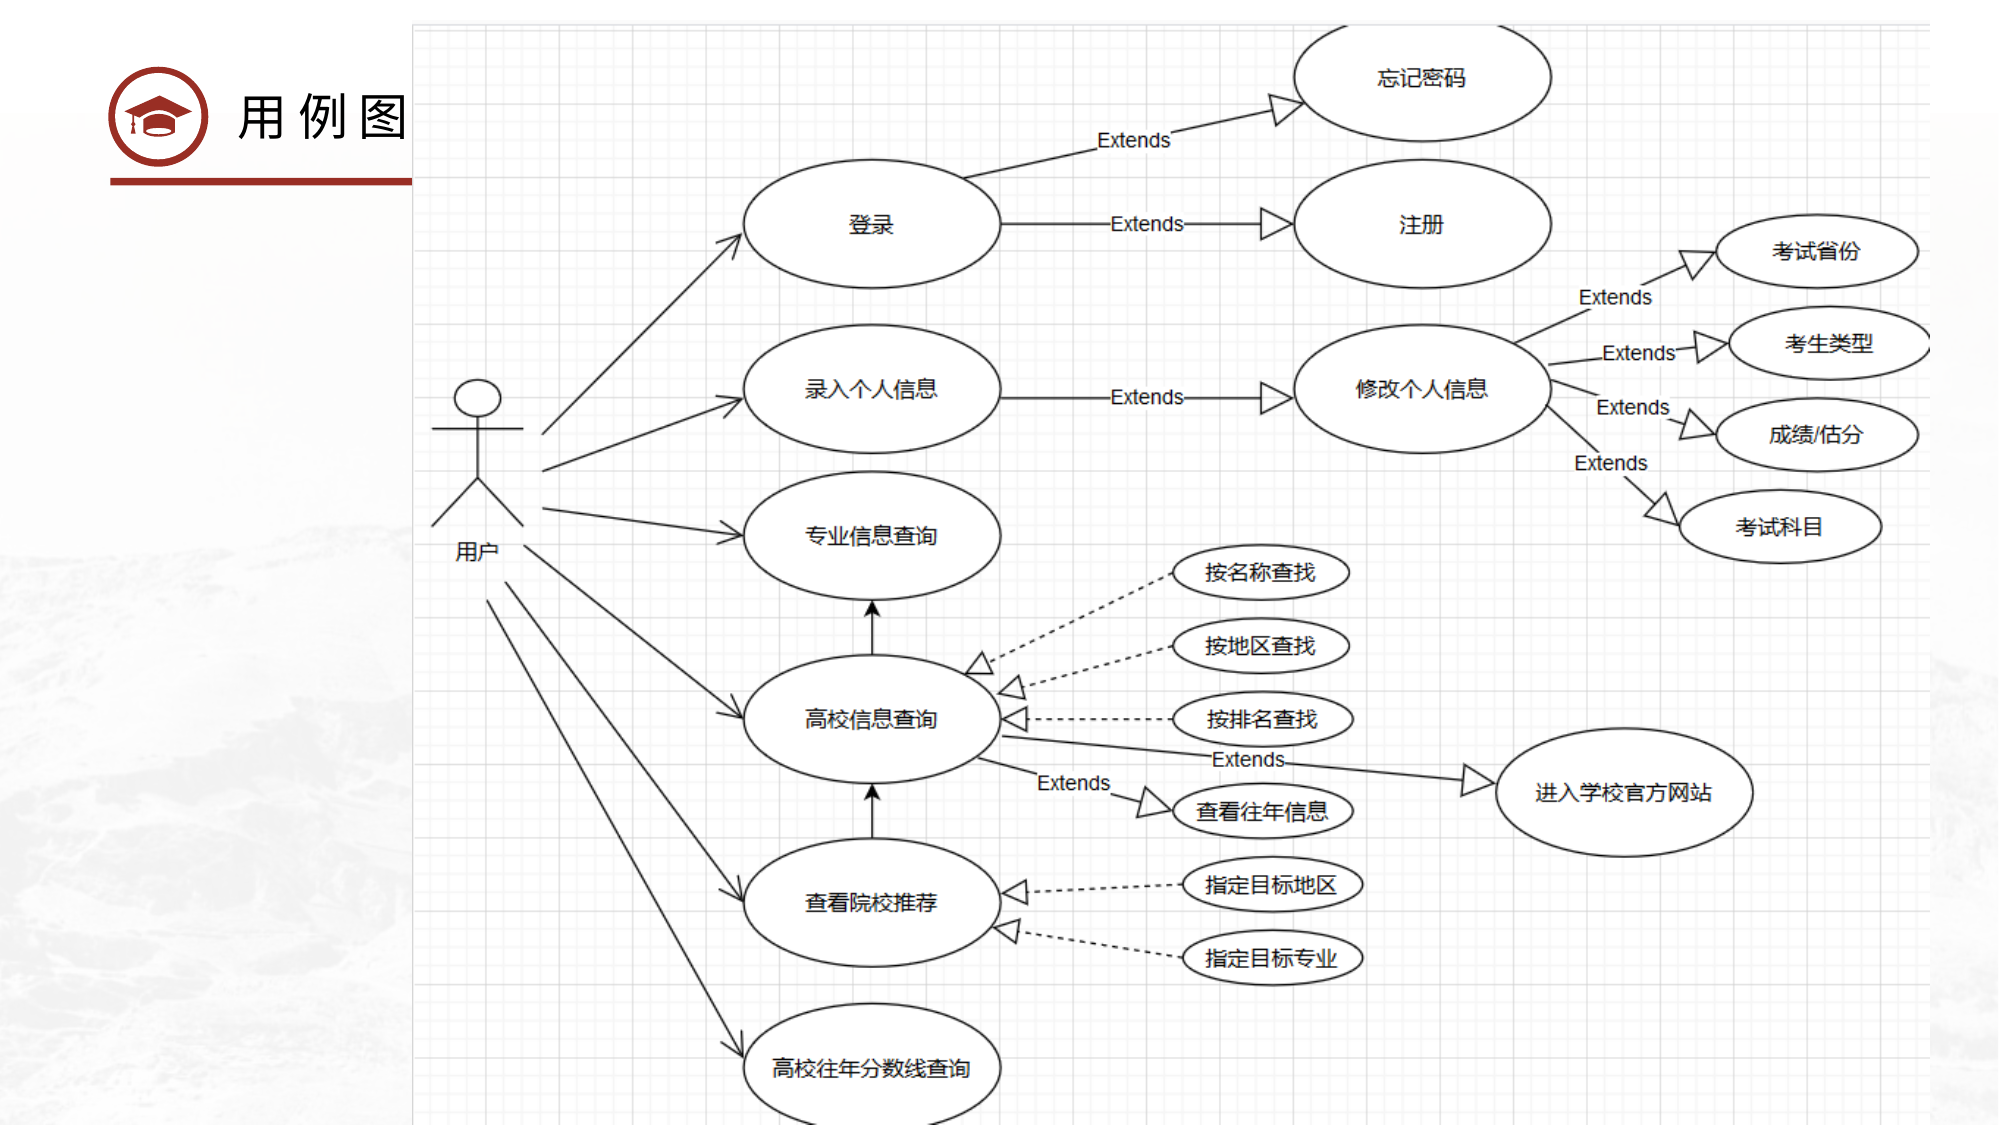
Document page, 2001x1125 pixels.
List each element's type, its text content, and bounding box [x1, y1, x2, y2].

text_box 用例图 [222, 78, 412, 153]
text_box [108, 66, 209, 167]
text_box [109, 177, 412, 186]
picture [412, 19, 1930, 1125]
